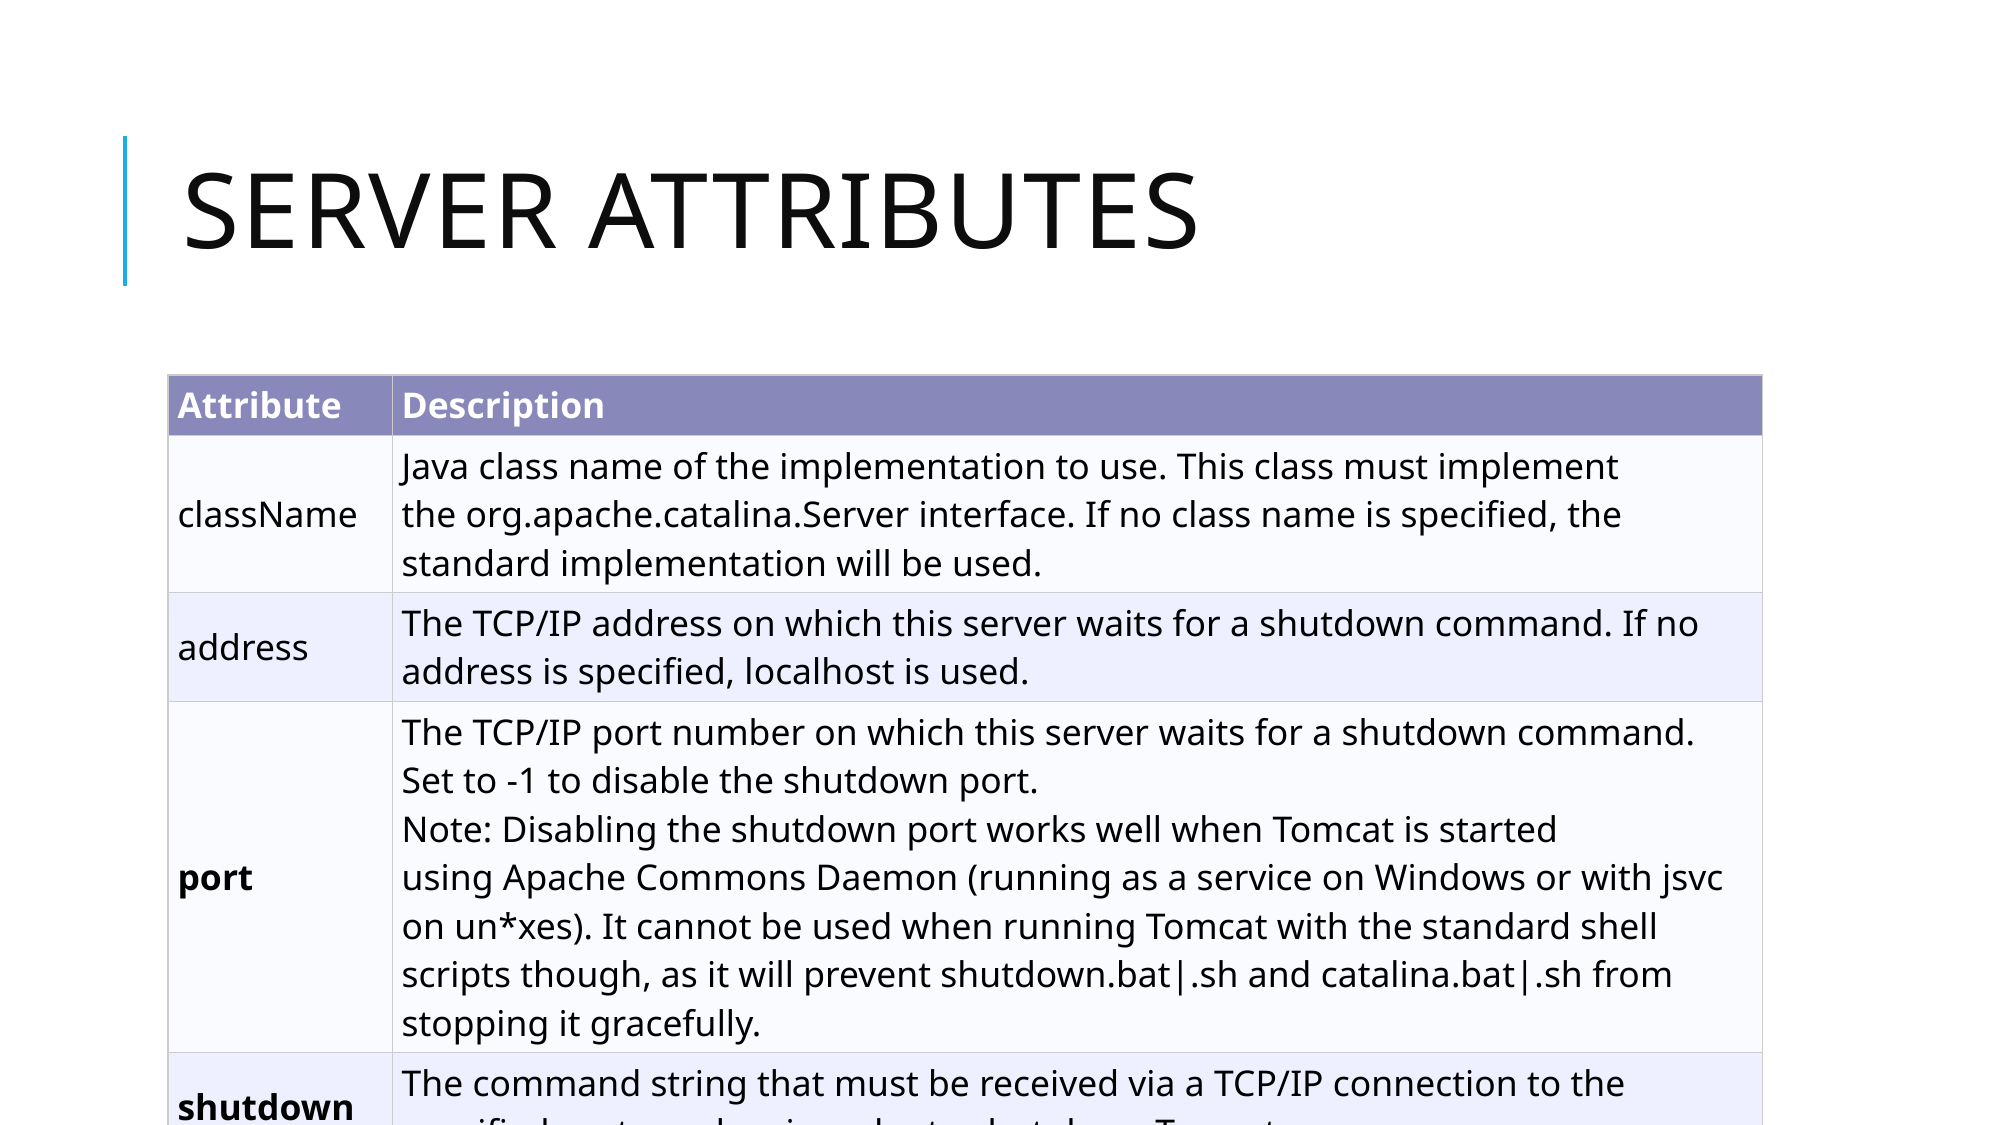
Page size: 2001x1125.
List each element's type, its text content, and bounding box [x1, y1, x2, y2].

table_cell address [169, 593, 392, 701]
table_cell The TCP/IP port number on which this server waits for a shutdown command. Set to -1 to disable the shutdown port. Note: Disabling the shutdown port works well when Tomcat is started using Apache Commons Daemon (running as a service on Windows or with jsvc on un*xes). It cannot be used when running Tomcat with the standard shell scripts though, as it will prevent shutdown.bat|.sh and catalina.bat|.sh from stopping it gracefully. [393, 702, 1762, 1052]
table_header Attribute [169, 376, 392, 435]
table_cell port [169, 702, 392, 1052]
table_cell The TCP/IP address on which this server waits for a shutdown command. If no address is specified, localhost is used. [393, 593, 1762, 701]
table_cell Java class name of the implementation to use. This class must implement the org.apache.catalina.Server interface. If no class name is specified, the standard implementation will be used. [393, 436, 1762, 592]
table_header Description [393, 376, 1762, 435]
table_cell className [169, 436, 392, 592]
title Server attributes [168, 96, 1763, 342]
table_cell The command string that must be received via a TCP/IP connection to the specified port number, in order to shut down Tomcat. [393, 1053, 1762, 1125]
table_cell shutdown [169, 1053, 392, 1125]
